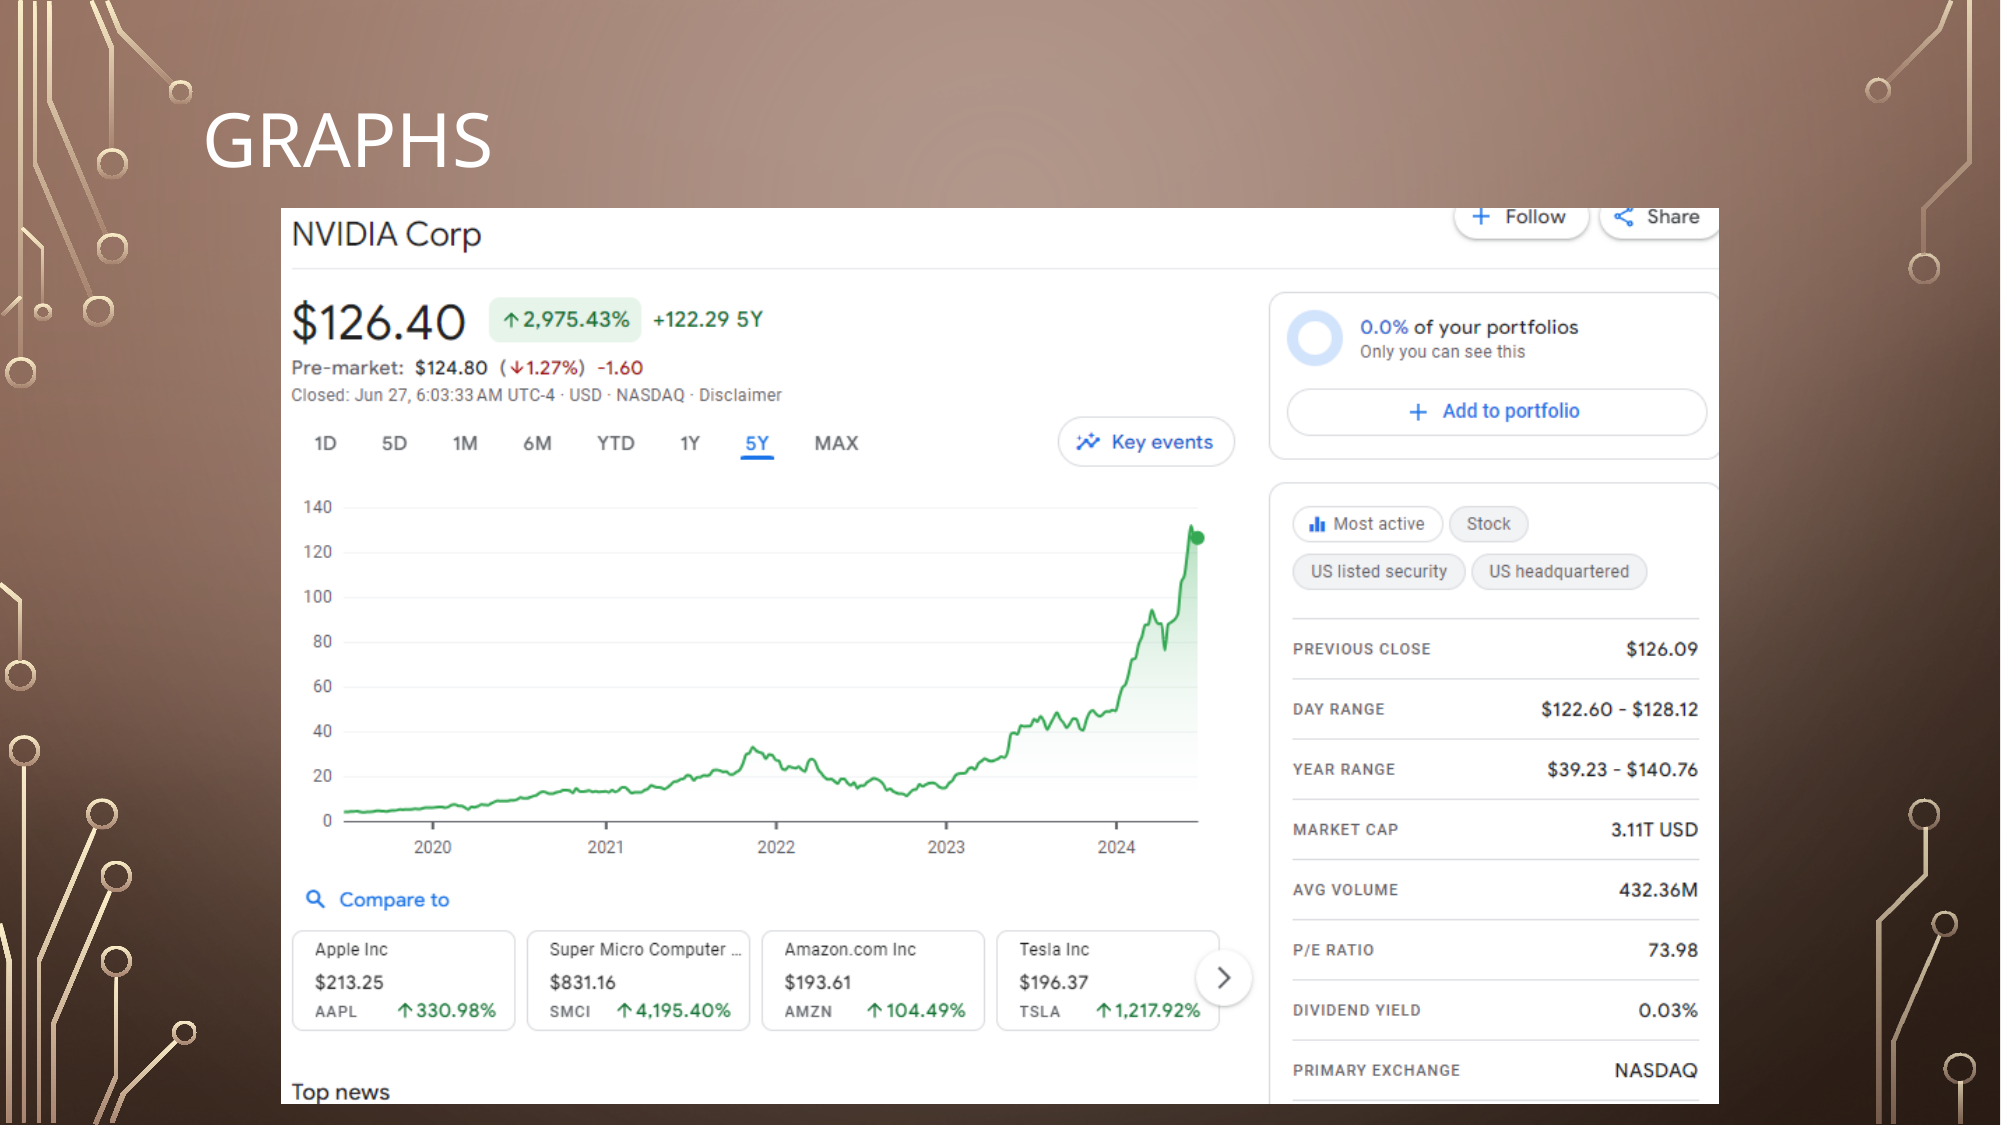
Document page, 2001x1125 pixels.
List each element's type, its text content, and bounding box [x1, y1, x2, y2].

picture [280, 208, 1720, 1104]
title Graphs [187, 21, 1813, 265]
